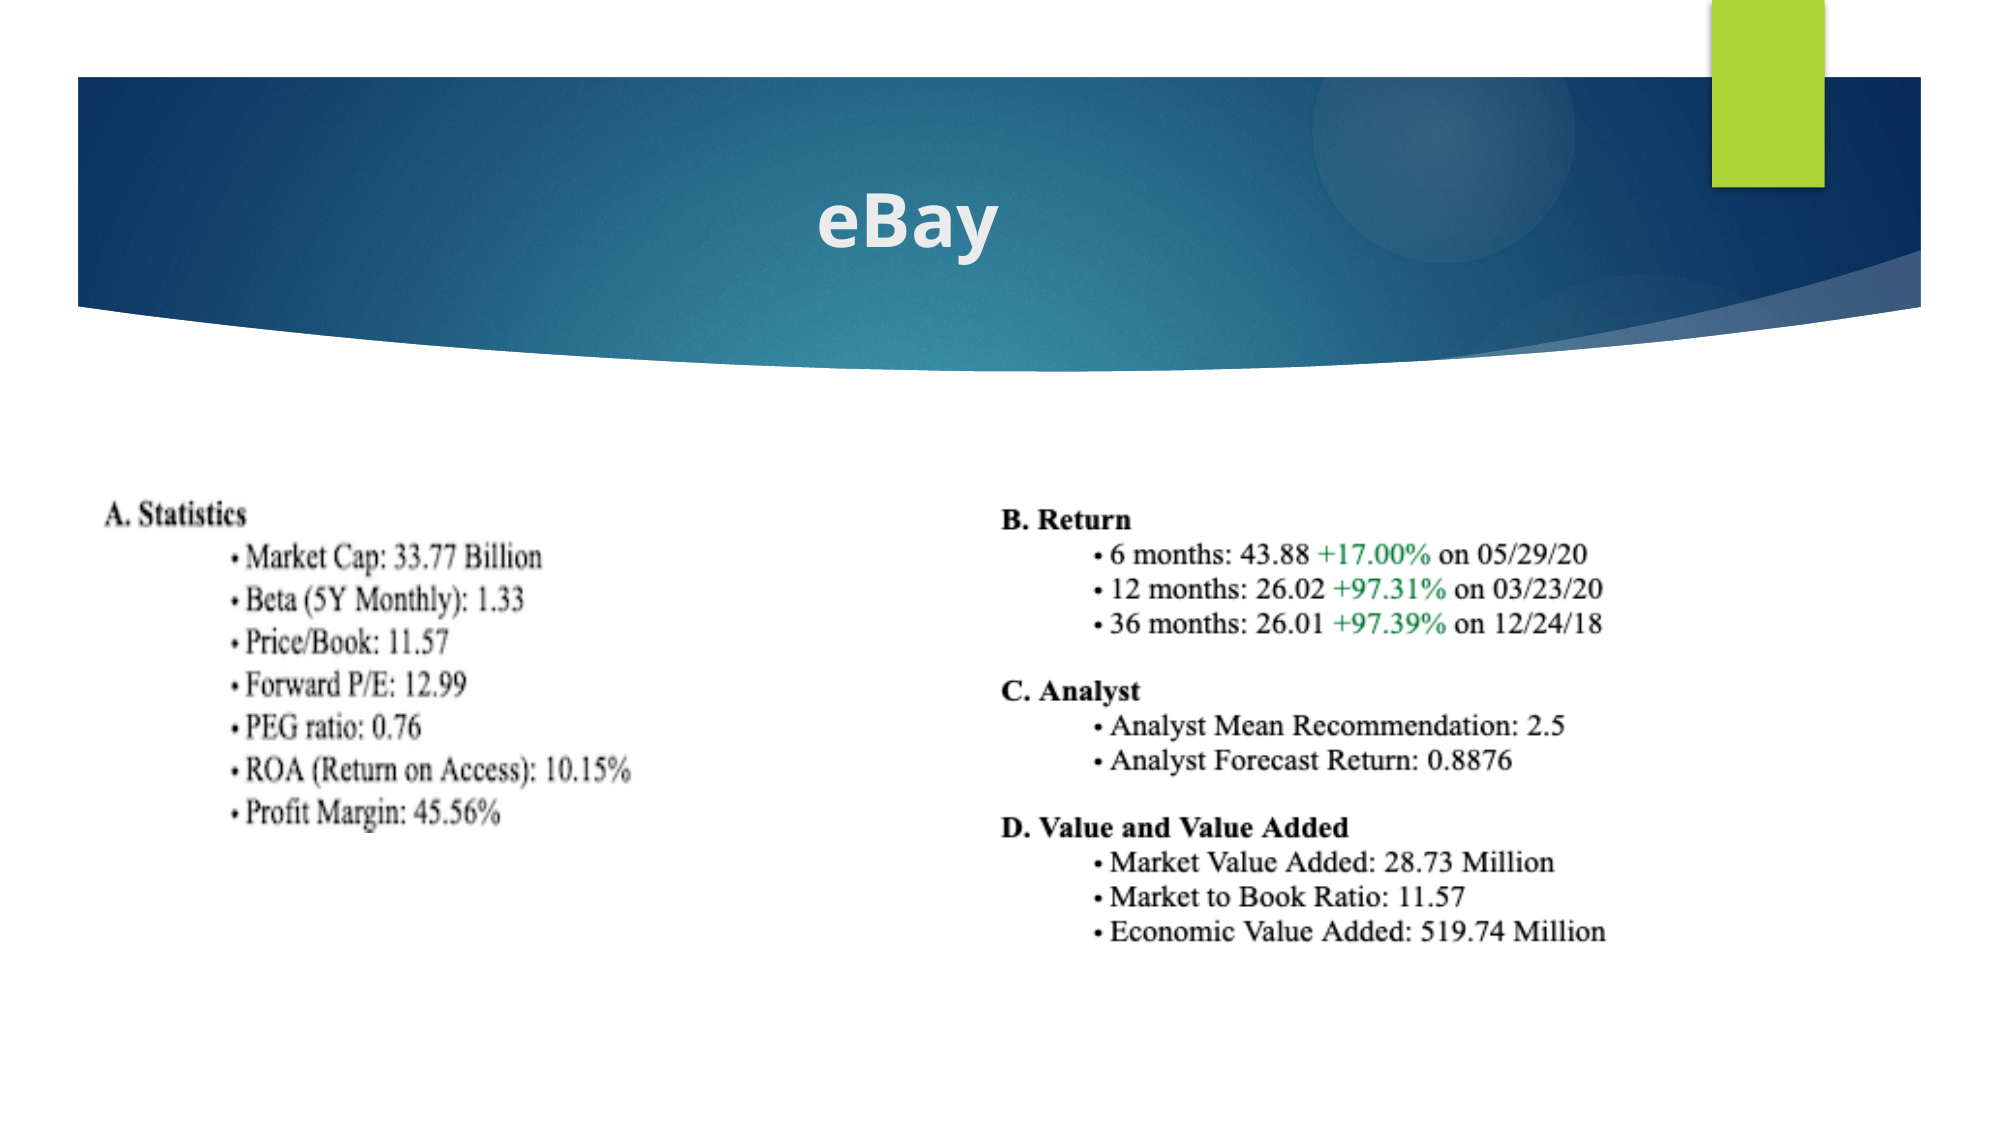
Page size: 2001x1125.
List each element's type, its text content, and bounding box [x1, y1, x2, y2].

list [80, 485, 951, 834]
title eBay [189, 159, 1627, 276]
picture [935, 497, 1882, 968]
